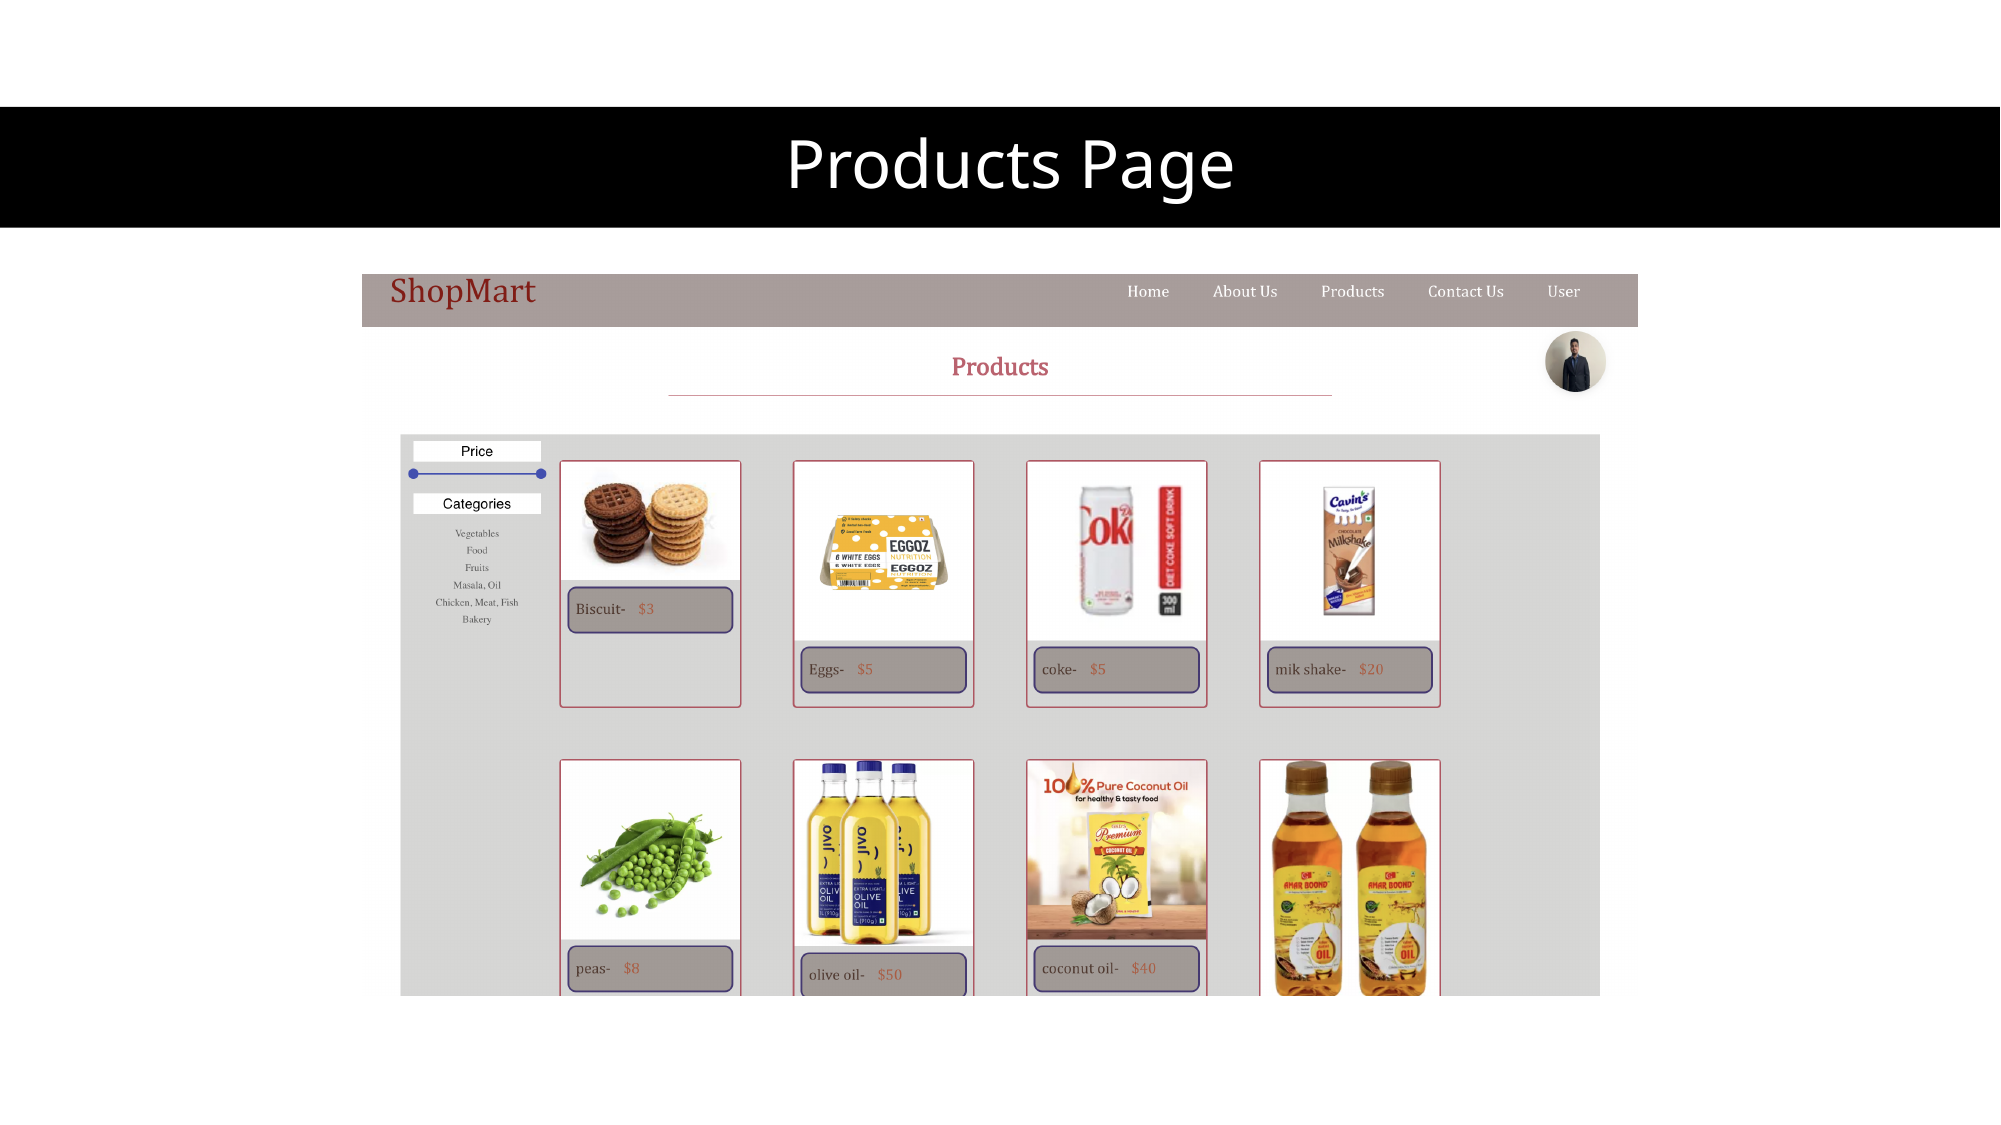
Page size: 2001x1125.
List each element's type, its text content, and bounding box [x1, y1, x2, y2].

text_box [0, 106, 2000, 229]
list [361, 274, 1638, 996]
title Products Page [91, 105, 1931, 228]
